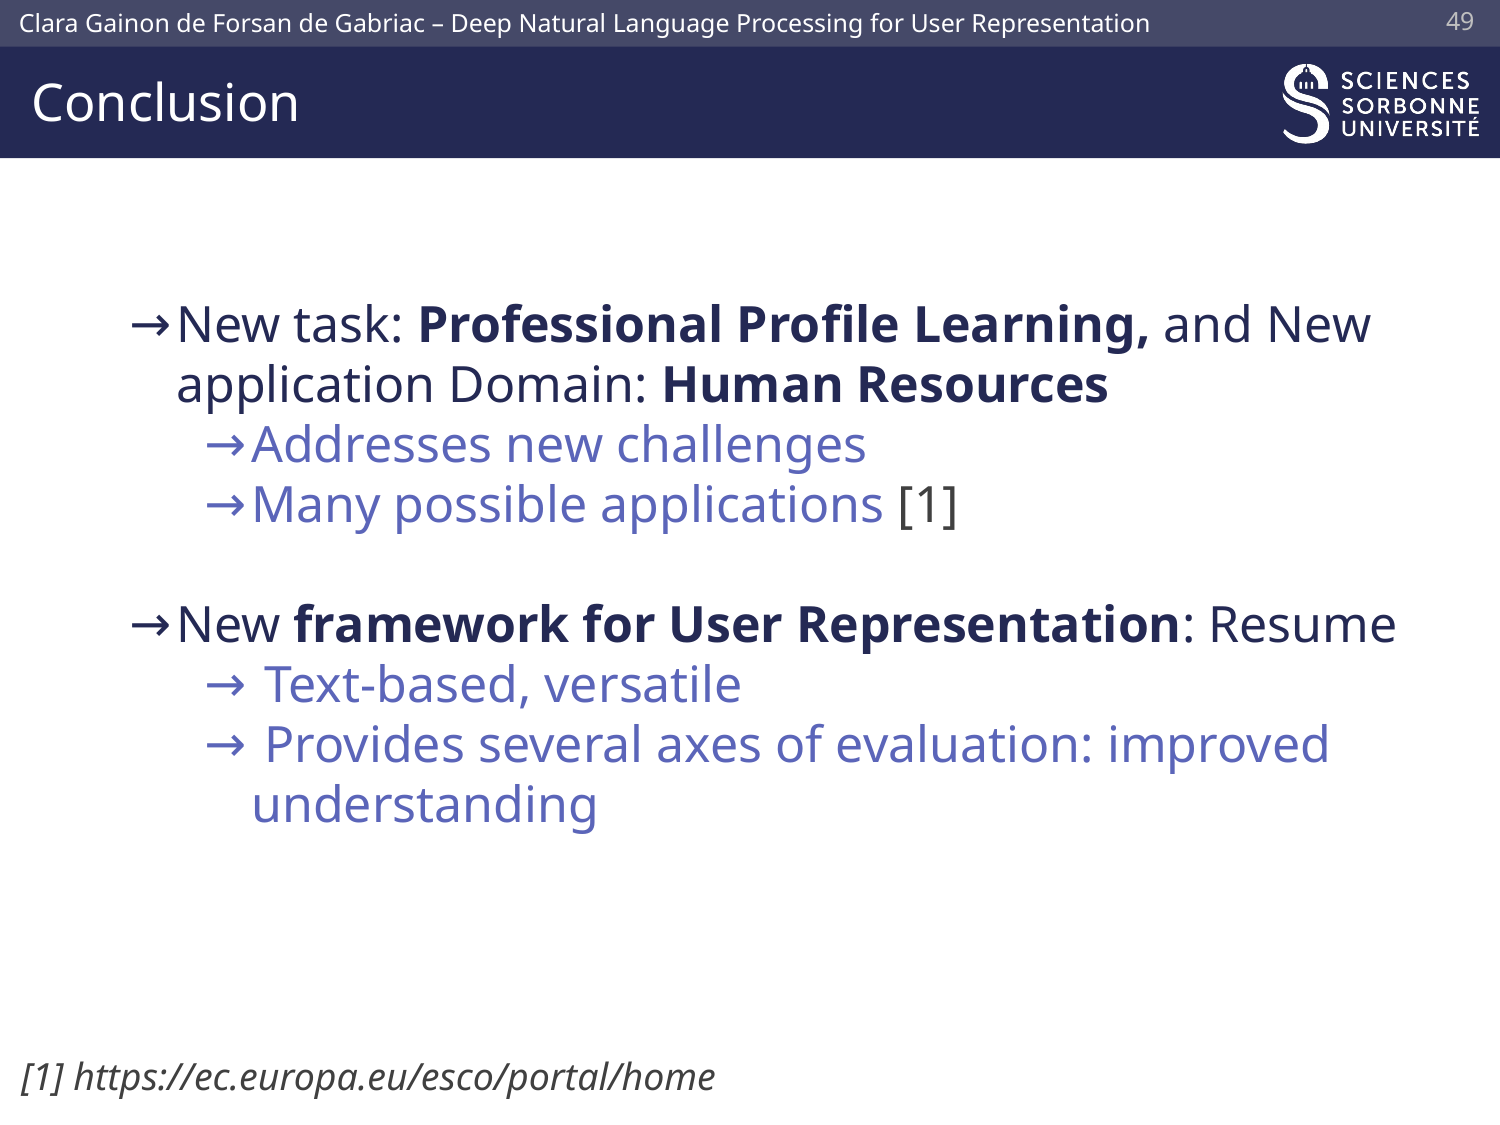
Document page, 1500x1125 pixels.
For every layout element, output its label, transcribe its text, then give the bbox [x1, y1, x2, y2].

slide_number 48 [1411, 0, 1490, 54]
title Conclusion [16, 48, 1266, 161]
text_box New task: Professional Profile Learning, and New application Domain: Human Resources Addresses new challenges Many possible applications [1] New framework for User Representation: Resume Text-based, versatile Provides several axes of evaluation: improved understanding [114, 285, 1440, 840]
text_box [1] https://ec.europa.eu/esco/portal/home [6, 1045, 732, 1106]
